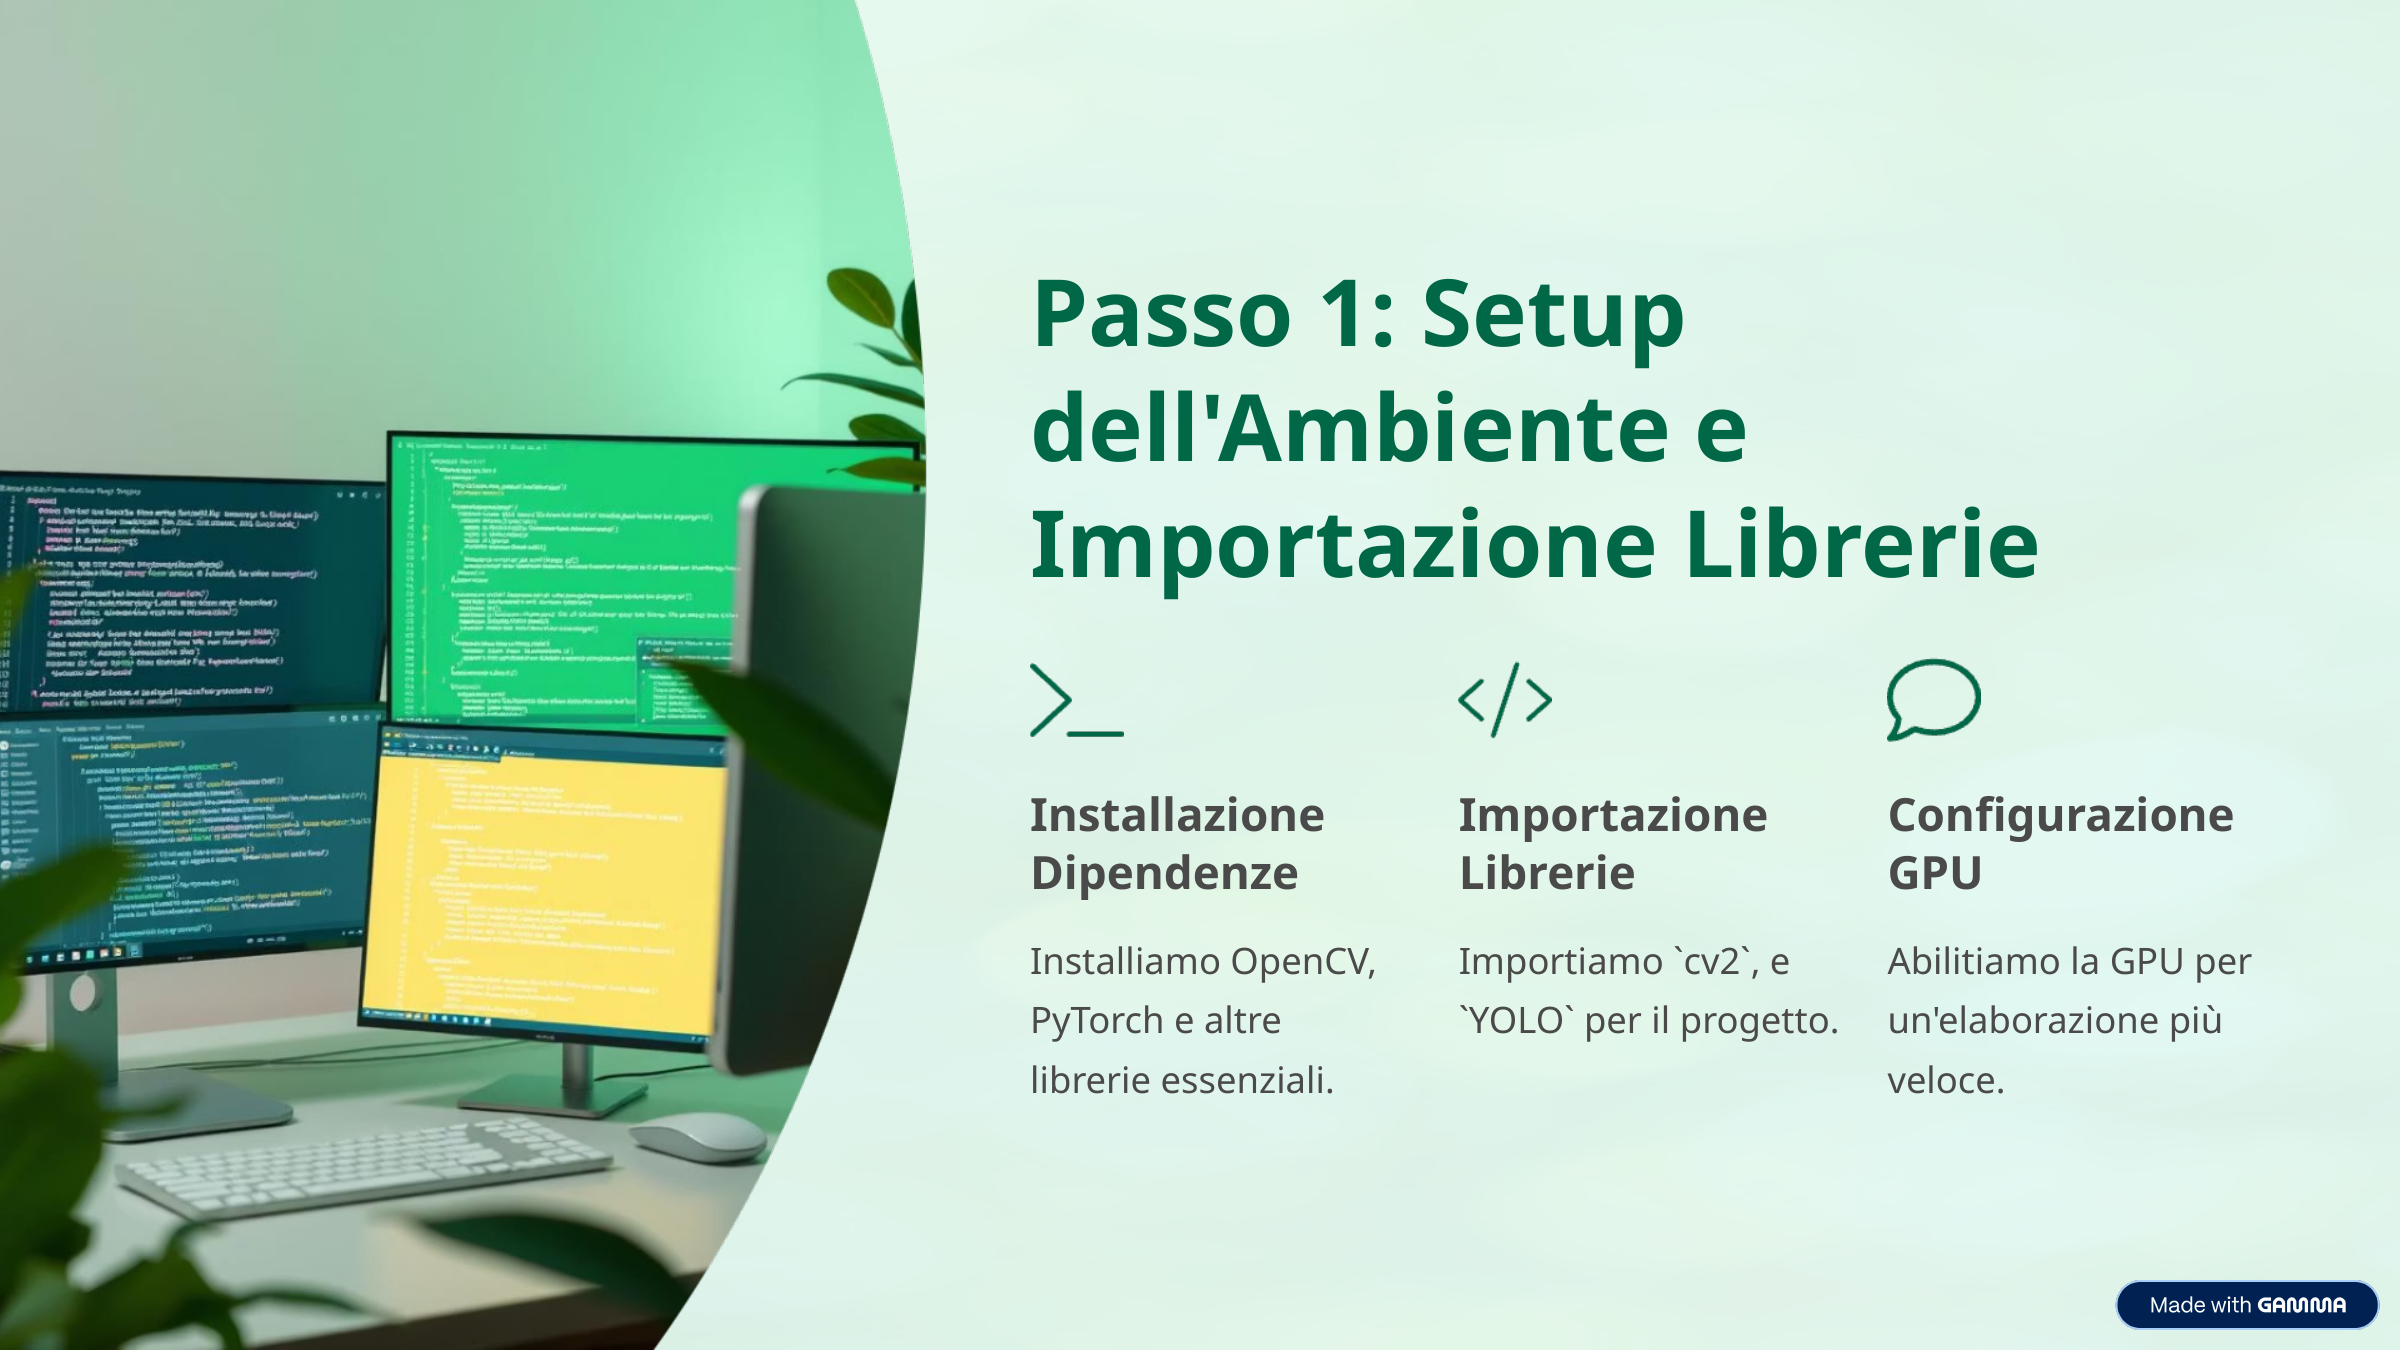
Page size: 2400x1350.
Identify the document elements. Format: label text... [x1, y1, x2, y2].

picture [1030, 653, 1124, 747]
text_box Importazione Librerie [1458, 783, 1841, 901]
text_box Passo 1: Setup dell'Ambiente e Importazione Librerie [1030, 248, 2270, 598]
picture [2106, 1271, 2389, 1339]
picture [0, 0, 945, 1350]
picture [1458, 653, 1552, 747]
text_box Abilitiamo la GPU per un'elaborazione più veloce. [1887, 922, 2270, 1101]
text_box Installazione Dipendenze [1030, 783, 1413, 901]
text_box Importiamo `cv2`, e `YOLO` per il progetto. [1458, 922, 1841, 1042]
picture [1887, 653, 1981, 747]
text_box Configurazione GPU [1887, 783, 2270, 901]
text_box Installiamo OpenCV, PyTorch e altre librerie essenziali. [1030, 922, 1413, 1101]
